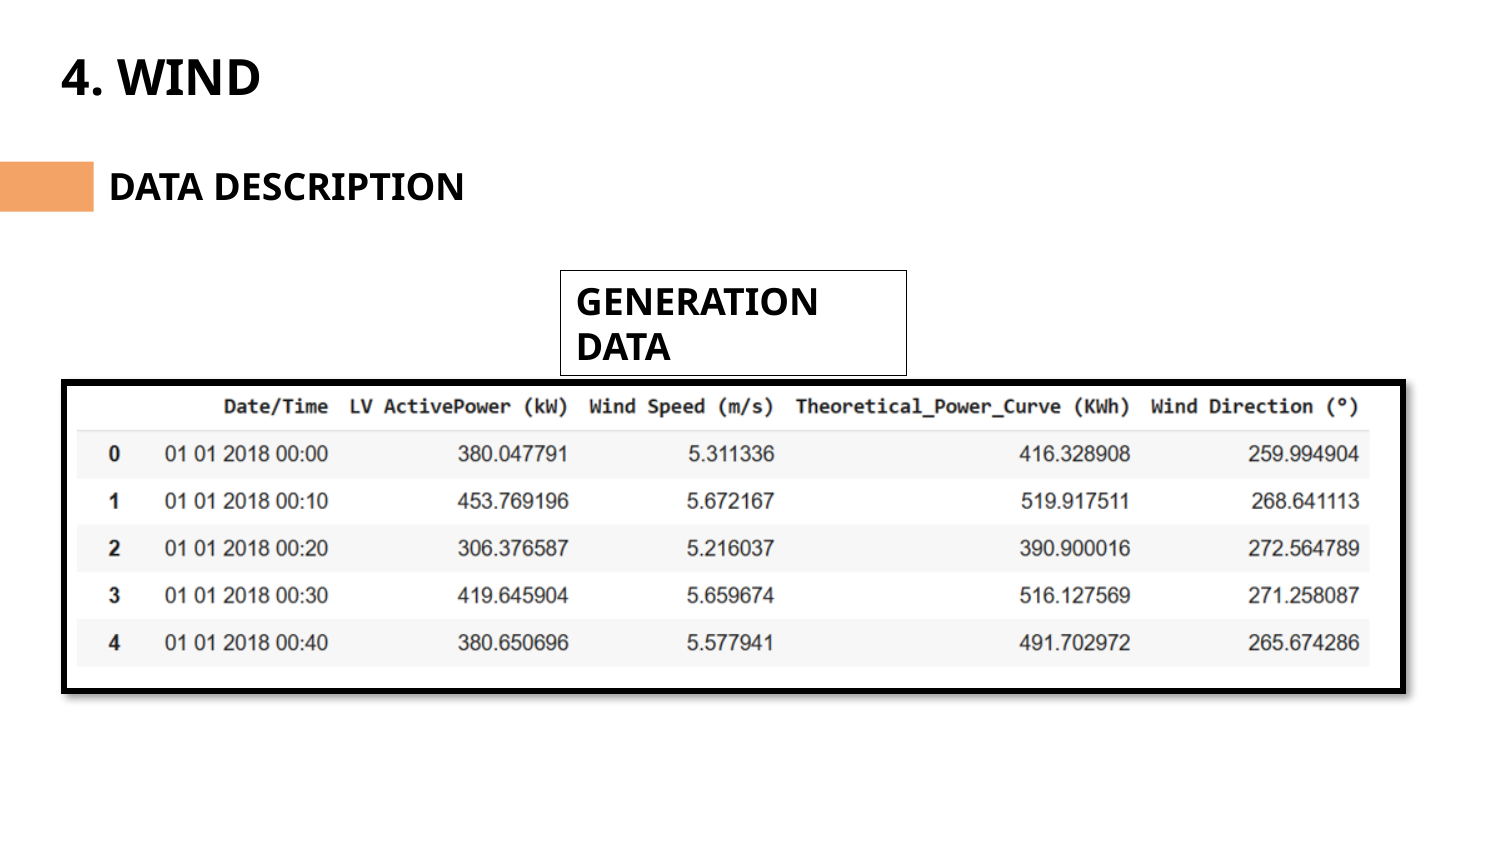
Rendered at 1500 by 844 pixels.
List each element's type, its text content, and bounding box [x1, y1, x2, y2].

text_box GENERATION DATA [560, 270, 907, 376]
text_box 4. WIND [46, 38, 1500, 114]
picture [67, 385, 1401, 689]
text_box [0, 159, 93, 214]
text_box DATA DESCRIPTION [93, 155, 579, 216]
